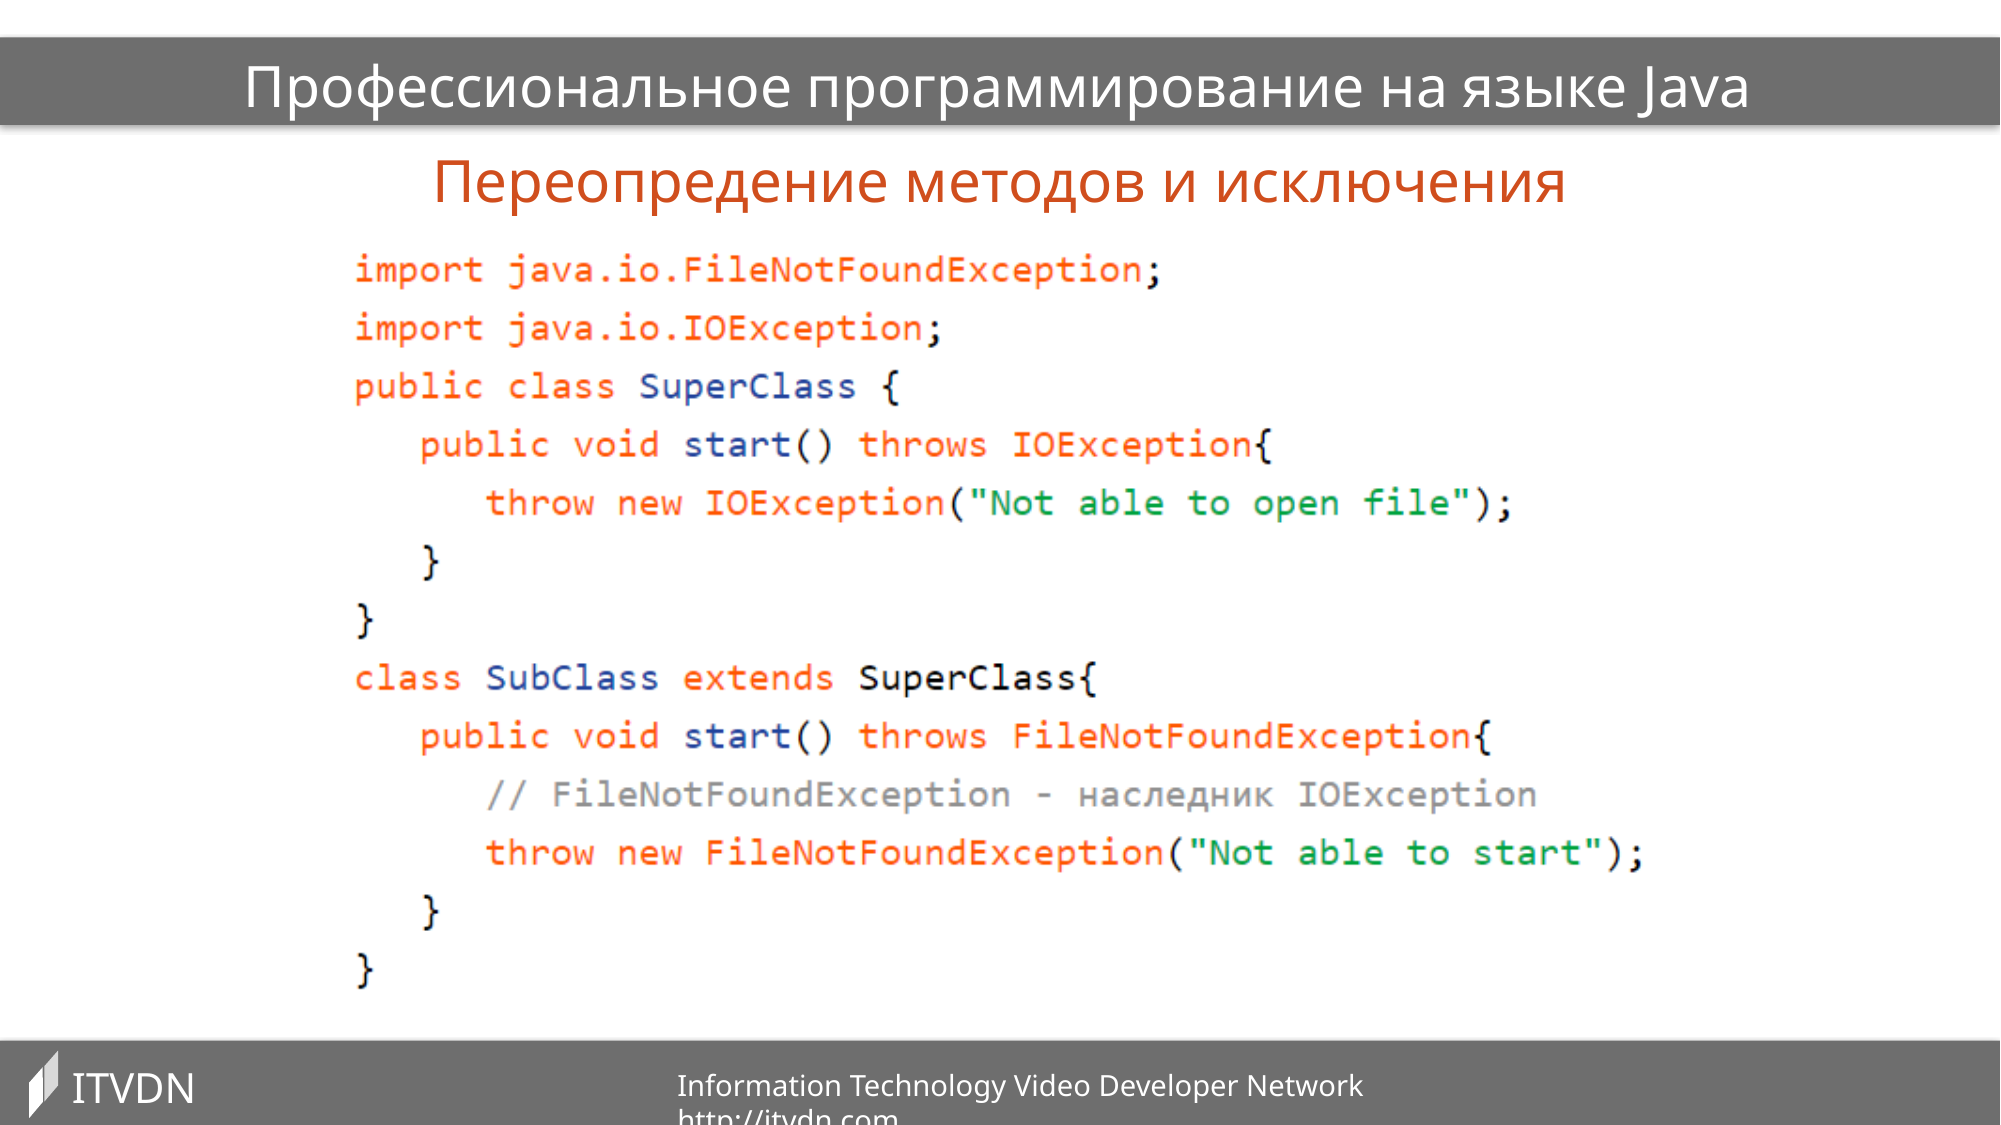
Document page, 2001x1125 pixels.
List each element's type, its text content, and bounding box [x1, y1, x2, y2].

text_box ITVDN [62, 1054, 212, 1120]
text_box [0, 34, 2000, 128]
text_box [0, 1037, 2000, 1125]
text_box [28, 1050, 59, 1119]
text_box Профессиональное программирование на языке Java [207, 37, 1788, 132]
text_box Переопредение методов и исключения [324, 138, 1675, 225]
picture [332, 237, 1668, 1026]
text_box Information Technology Video Developer Network http://itvdn.com [662, 1059, 1963, 1125]
